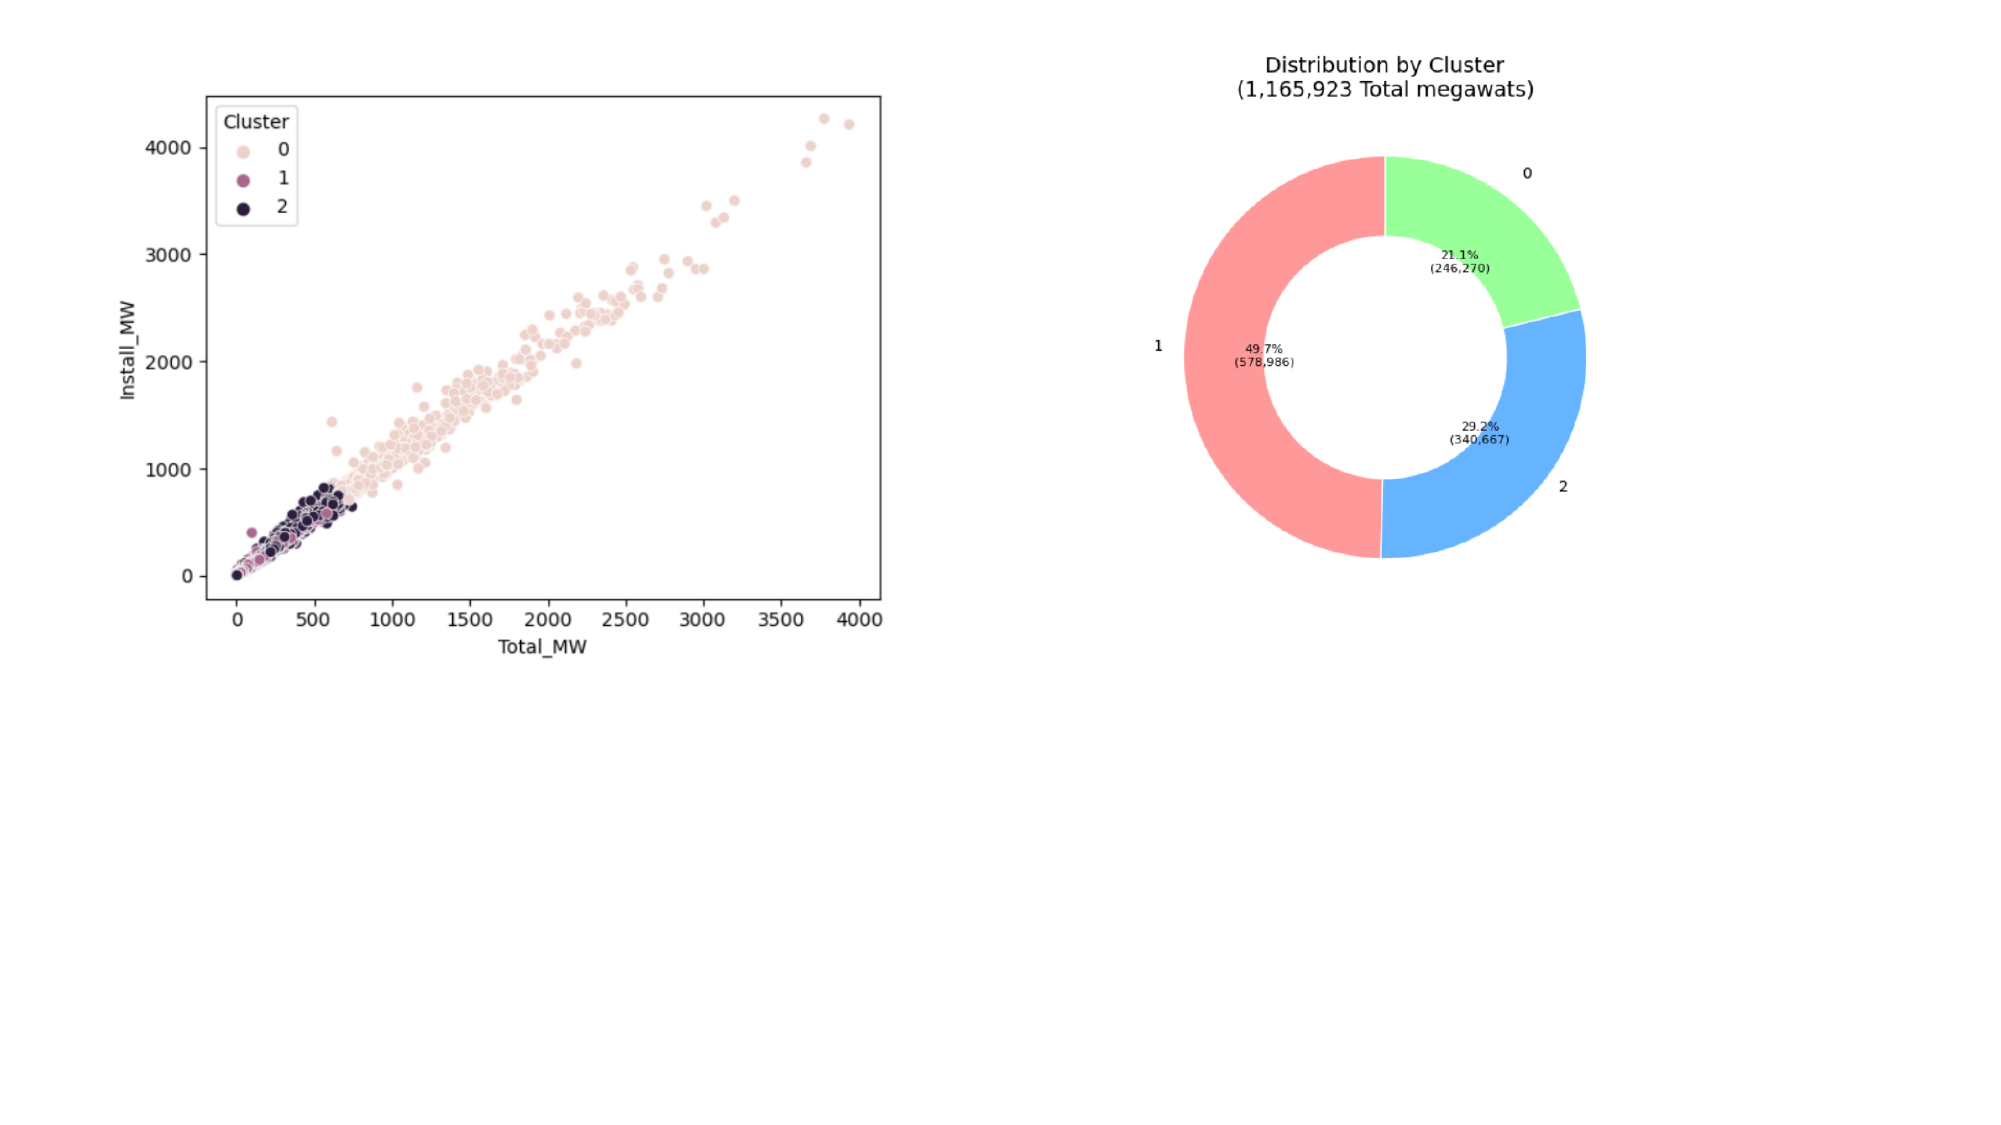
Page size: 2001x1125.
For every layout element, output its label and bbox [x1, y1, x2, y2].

picture [1103, 49, 1643, 563]
picture [102, 75, 916, 669]
